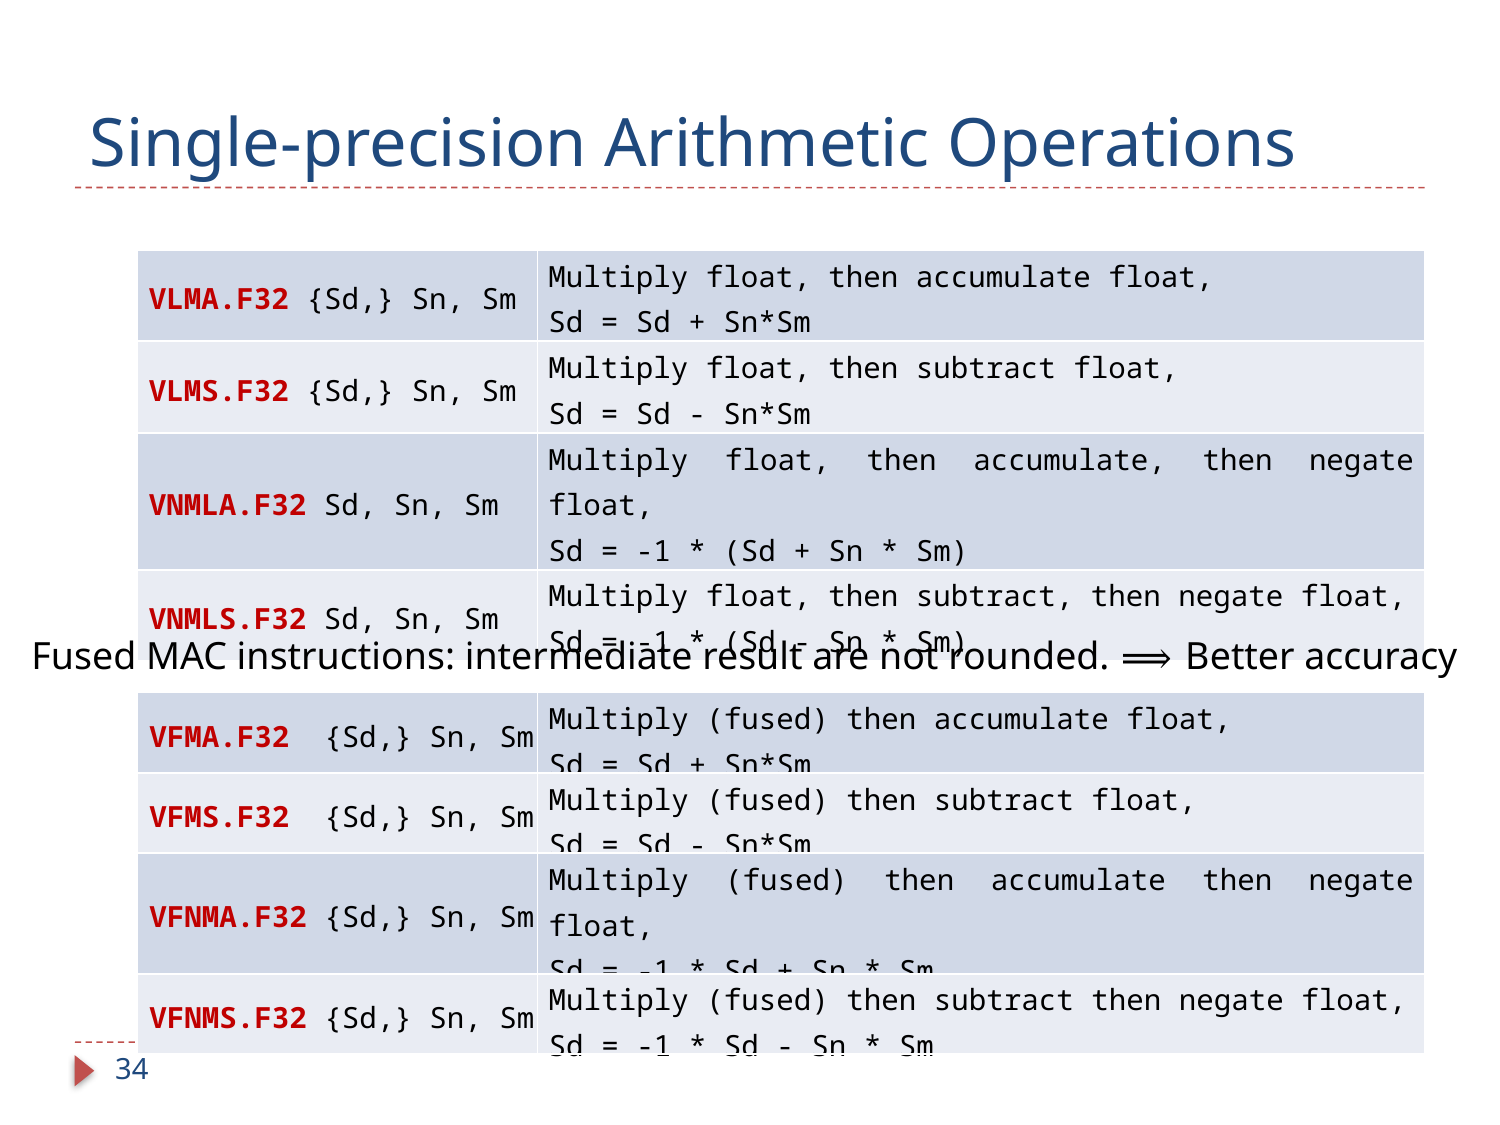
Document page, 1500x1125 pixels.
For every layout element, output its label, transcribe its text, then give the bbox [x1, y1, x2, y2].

table_cell VFMS.F32 {Sd,} Sn, Sm [138, 774, 537, 852]
table_cell Multiply float, then accumulate, then negate float, Sd = -1 * (Sd + Sn * Sm) [538, 434, 1424, 569]
table_cell VFNMS.F32 {Sd,} Sn, Sm [138, 975, 537, 1053]
table_header Multiply float, then accumulate float, Sd = Sd + Sn*Sm [538, 251, 1424, 340]
table_header Multiply (fused) then accumulate float, Sd = Sd + Sn*Sm [538, 693, 1424, 772]
table_cell VFNMA.F32 {Sd,} Sn, Sm [138, 854, 537, 973]
table_cell Multiply float, then subtract float, Sd = Sd - Sn*Sm [538, 342, 1424, 432]
table_cell VNMLA.F32 Sd, Sn, Sm [138, 434, 537, 569]
table_cell Multiply (fused) then subtract then negate float, Sd = -1 * Sd - Sn * Sm [538, 975, 1424, 1053]
table_cell Multiply float, then subtract, then negate float, Sd = -1 * (Sd - Sn * Sm) [538, 571, 1424, 624]
slide_number 34 [100, 1042, 426, 1103]
title Single-precision Arithmetic Operations [75, 24, 1425, 188]
table_cell Multiply (fused) then accumulate then negate float, Sd = -1 * Sd + Sn * Sm [538, 854, 1424, 973]
table_cell VLMS.F32 {Sd,} Sn, Sm [138, 342, 537, 432]
table_cell Multiply (fused) then subtract float, Sd = Sd - Sn*Sm [538, 774, 1424, 852]
table_header VLMA.F32 {Sd,} Sn, Sm [138, 251, 537, 340]
table_cell VNMLS.F32 Sd, Sn, Sm [138, 571, 537, 624]
table_header VFMA.F32 {Sd,} Sn, Sm [138, 693, 537, 772]
text_box Fused MAC instructions: intermediate result are not rounded. ⟹ Better accuracy [16, 624, 1473, 685]
